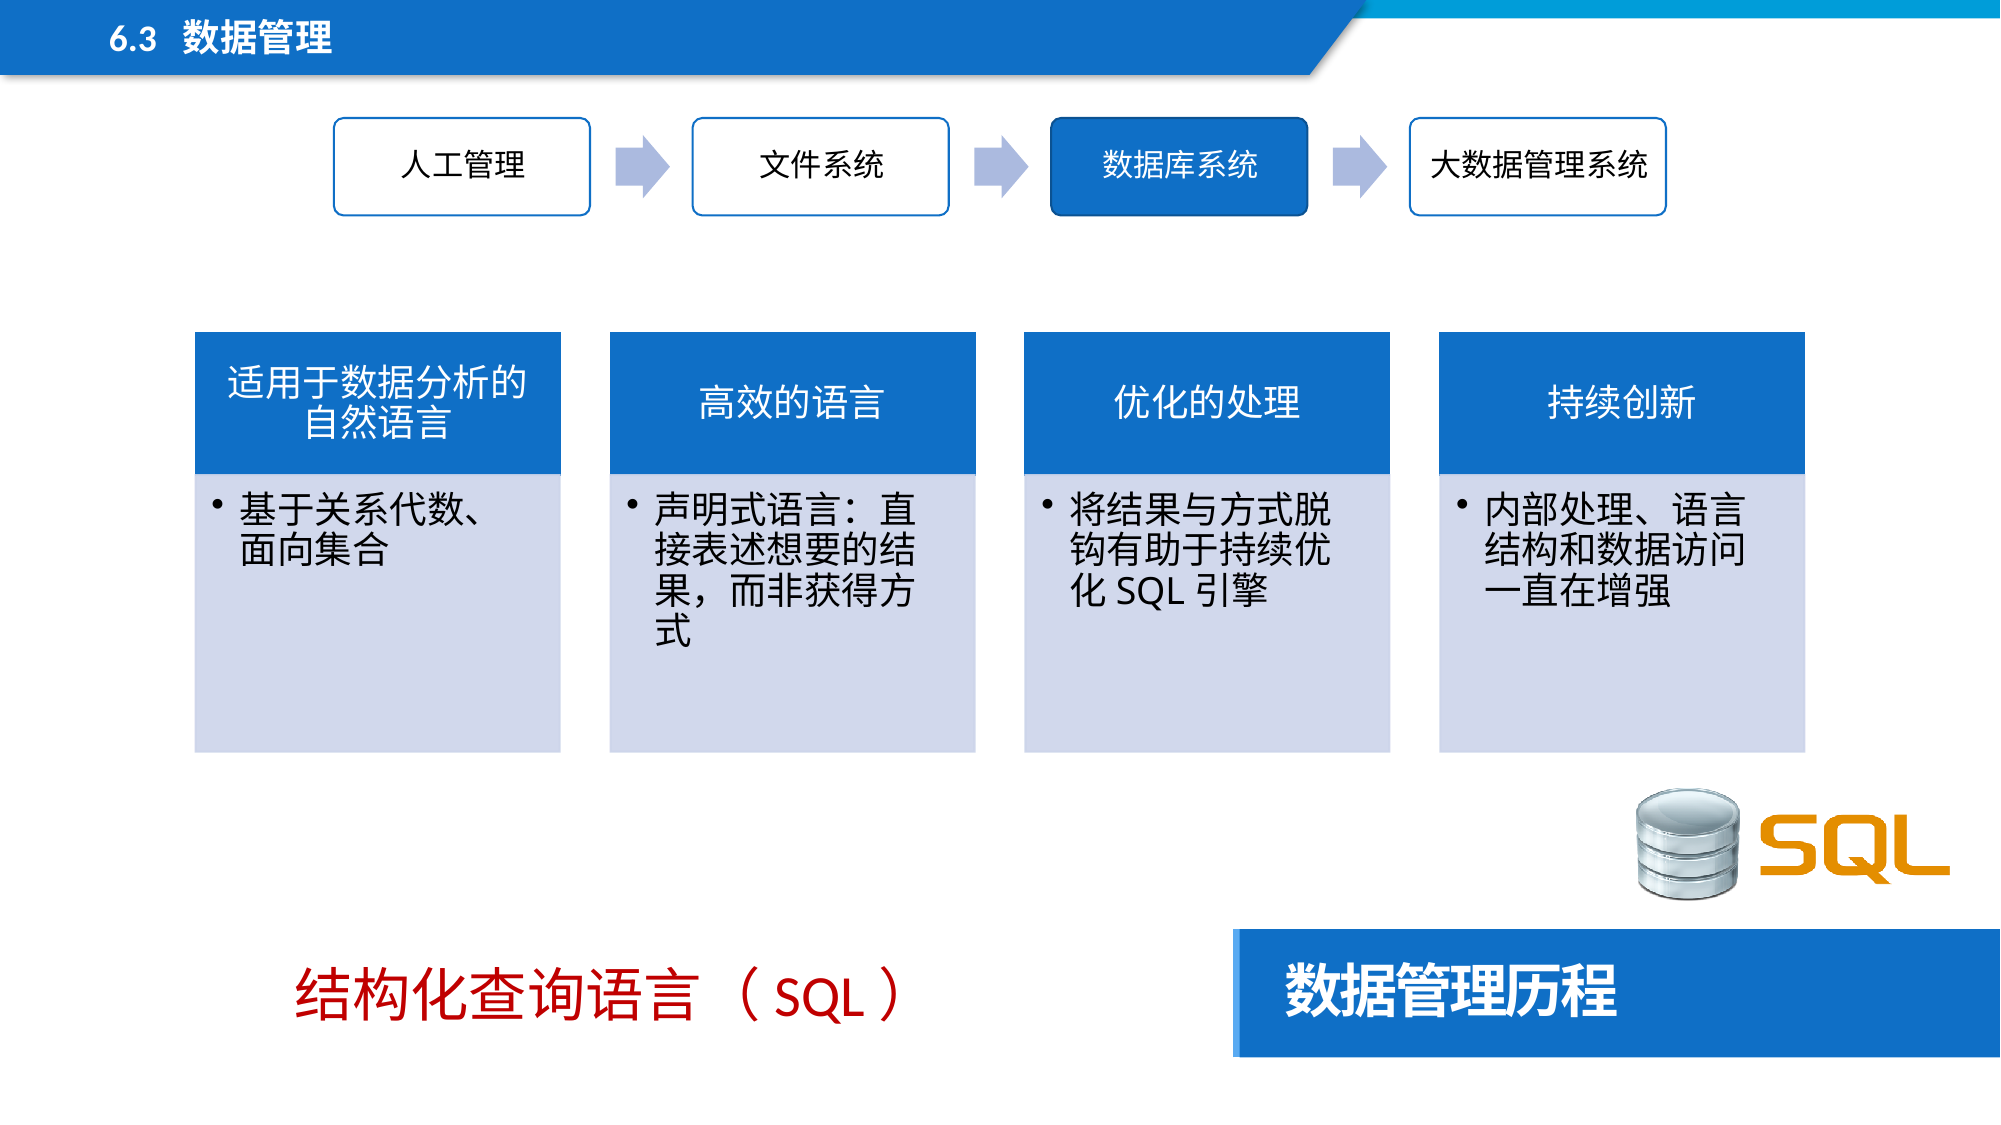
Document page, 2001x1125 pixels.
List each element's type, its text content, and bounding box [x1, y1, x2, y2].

list 数据管理历程 [1239, 929, 2000, 1058]
list 6.3 数据管理 [93, 11, 1138, 68]
picture [1619, 784, 1973, 904]
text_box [194, 209, 1805, 876]
text_box 结构化查询语言（SQL） [279, 950, 952, 1036]
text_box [333, 117, 1667, 209]
